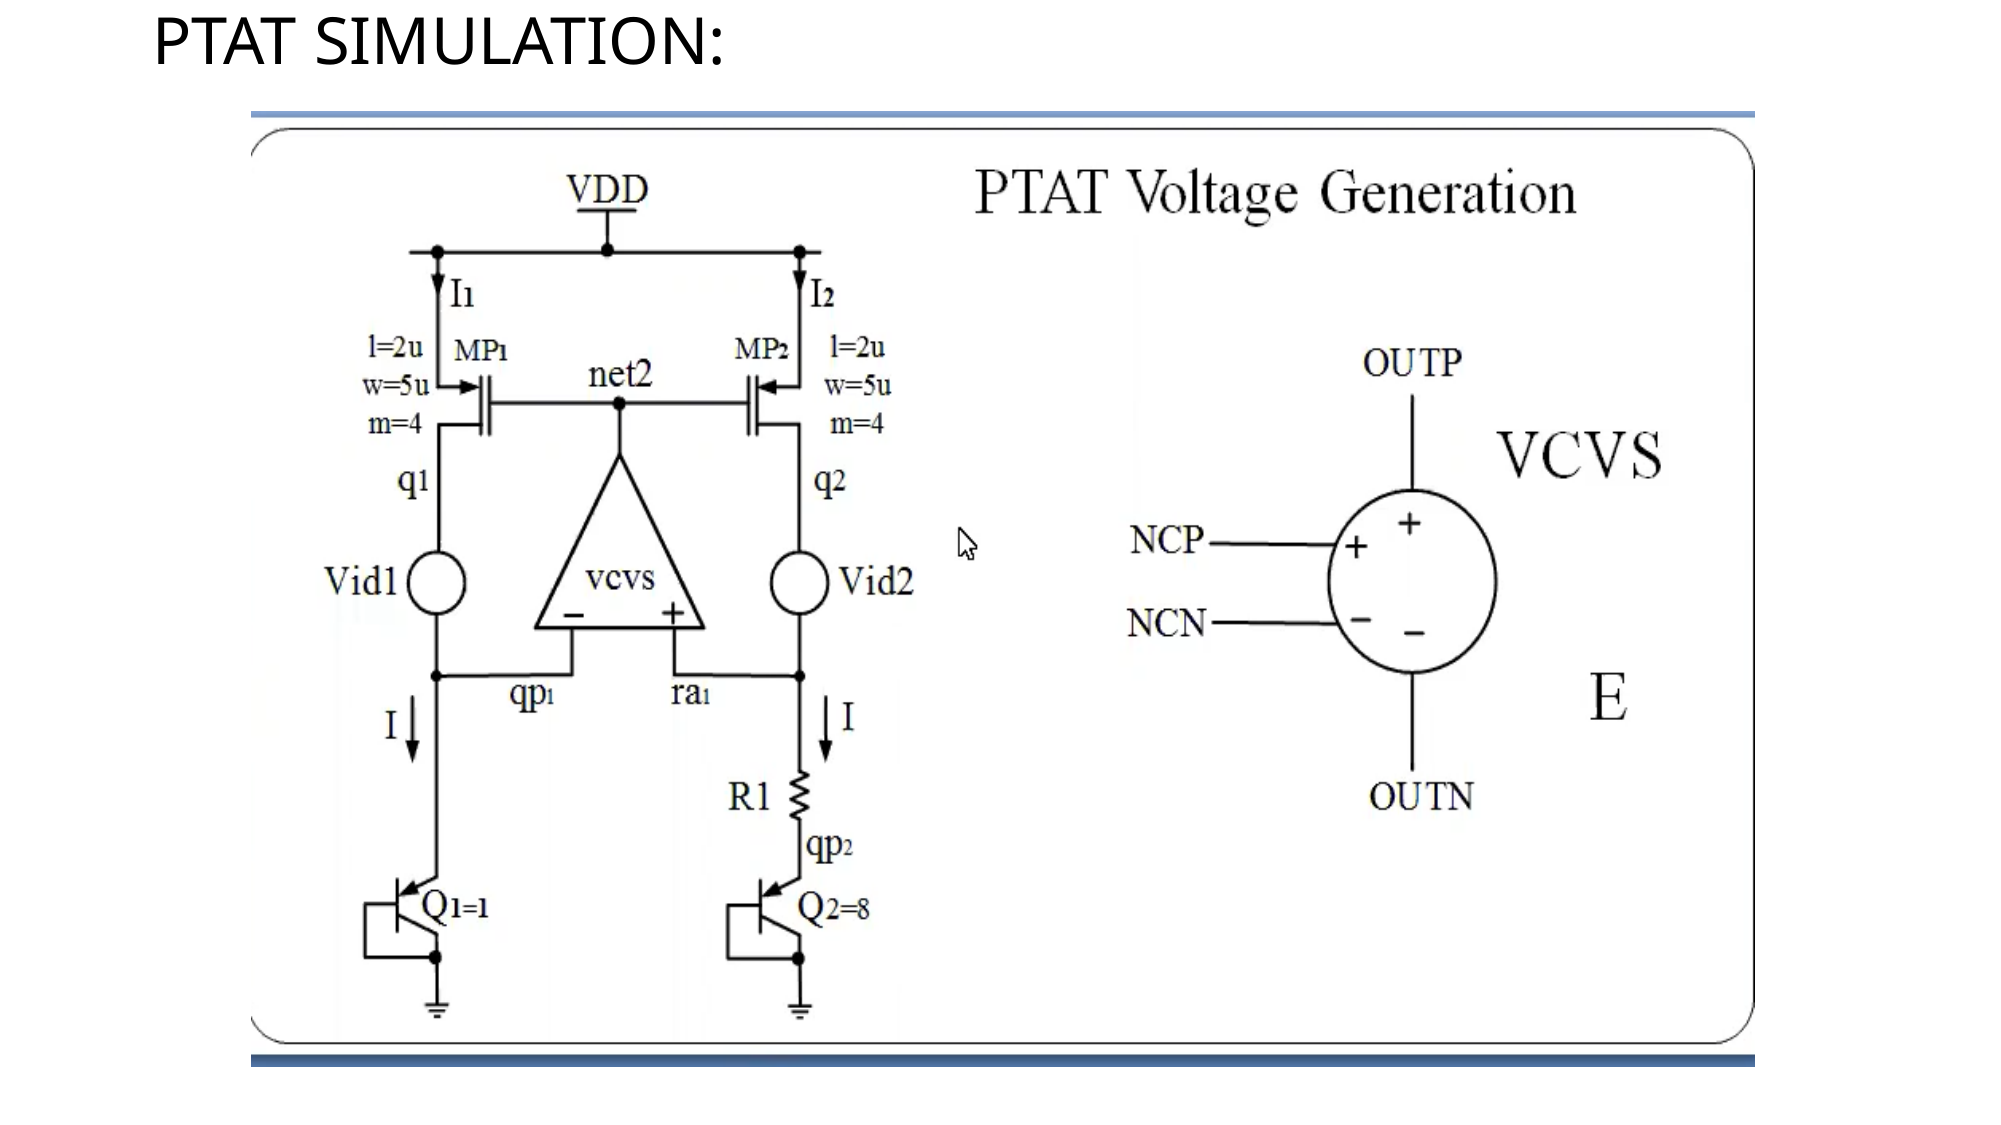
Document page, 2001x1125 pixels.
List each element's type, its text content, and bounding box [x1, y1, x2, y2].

title PTAT SIMULATION: [137, 0, 1863, 86]
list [251, 111, 1755, 1067]
